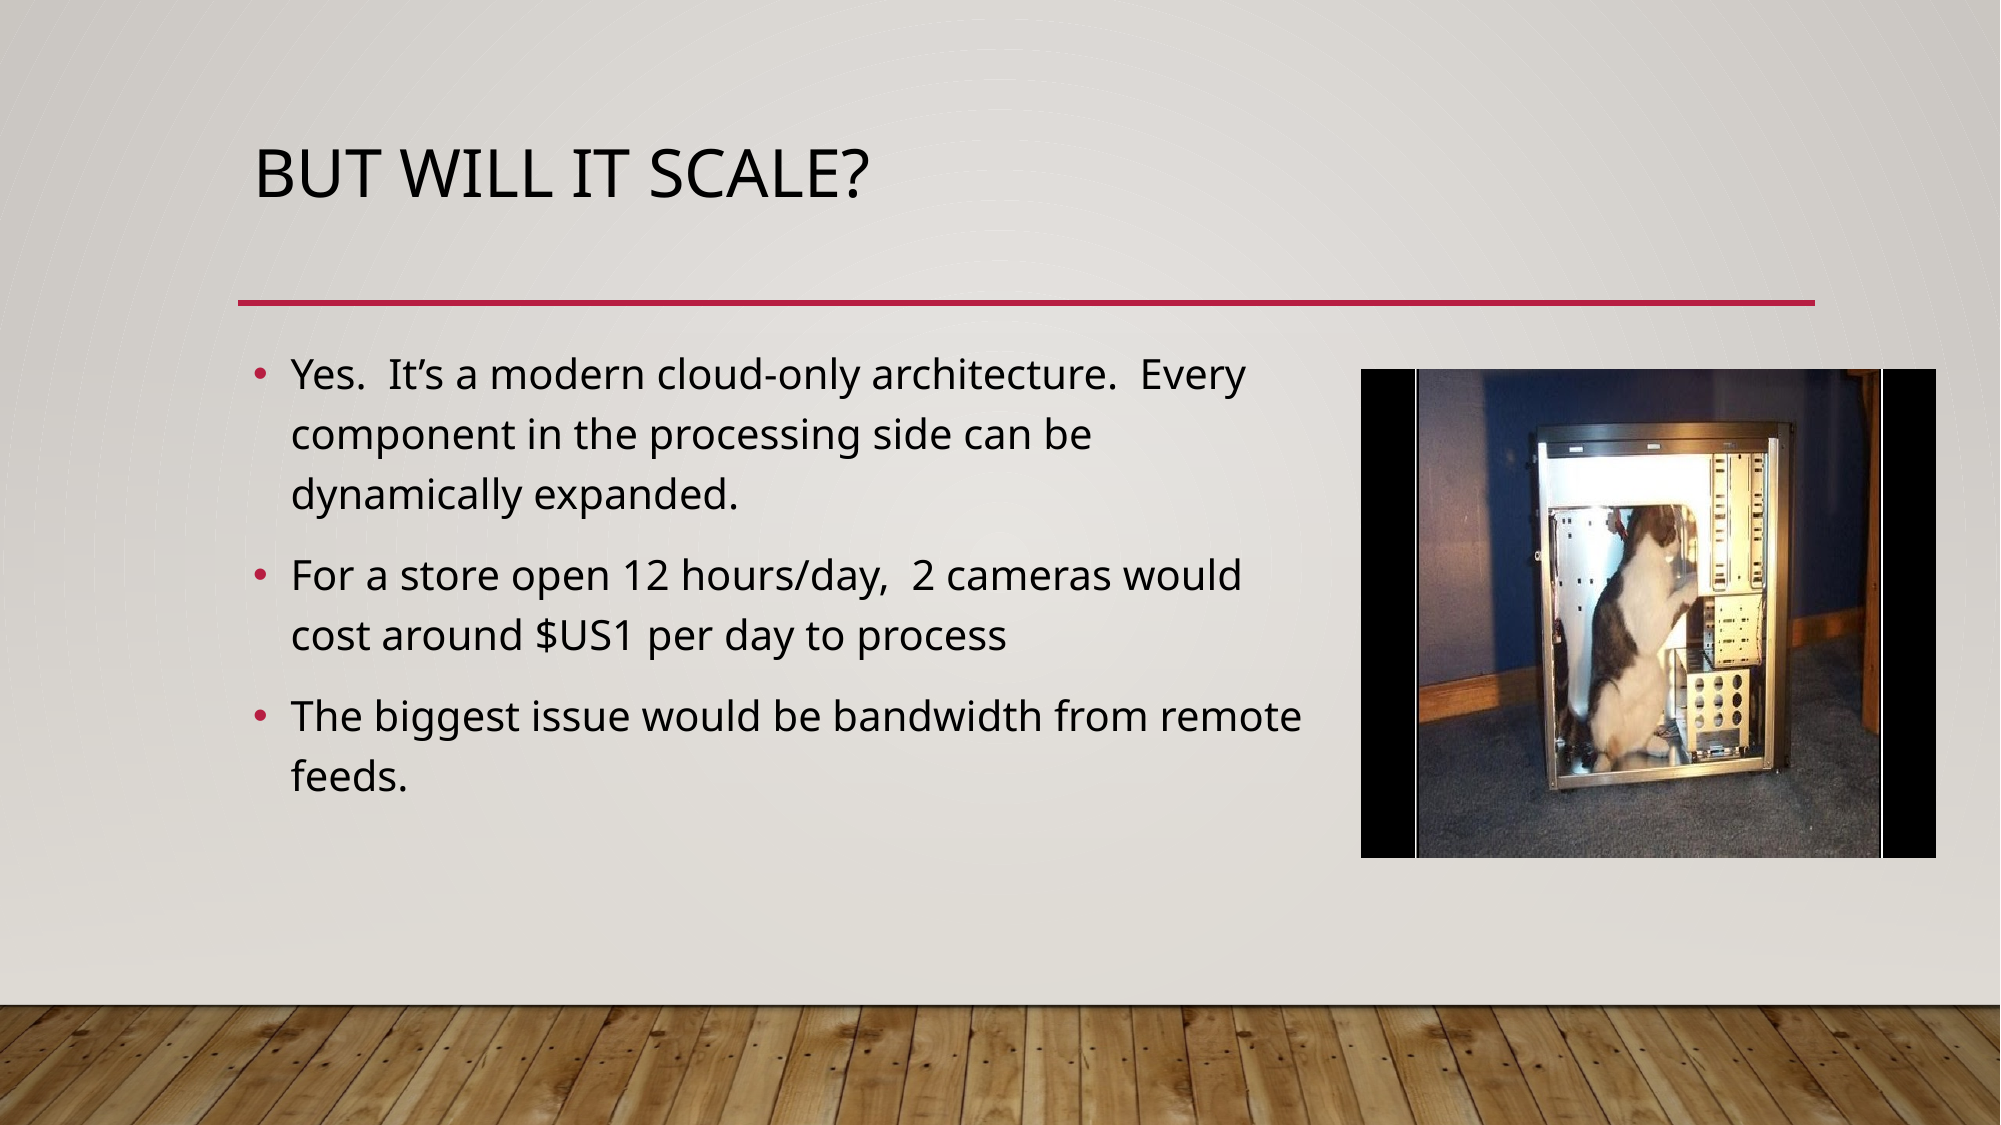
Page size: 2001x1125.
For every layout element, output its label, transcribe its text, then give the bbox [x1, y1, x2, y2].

picture [1360, 369, 1936, 859]
list Yes. It’s a modern cloud-only architecture. Every component in the processing side can be dynamically expanded. For a store open 12 hours/day, 2 cameras would cost around $US1 per day to process The biggest issue would be bandwidth from remote feeds. [238, 330, 1339, 897]
picture [0, 1005, 2000, 1125]
title But will it scale? [238, 131, 1814, 305]
